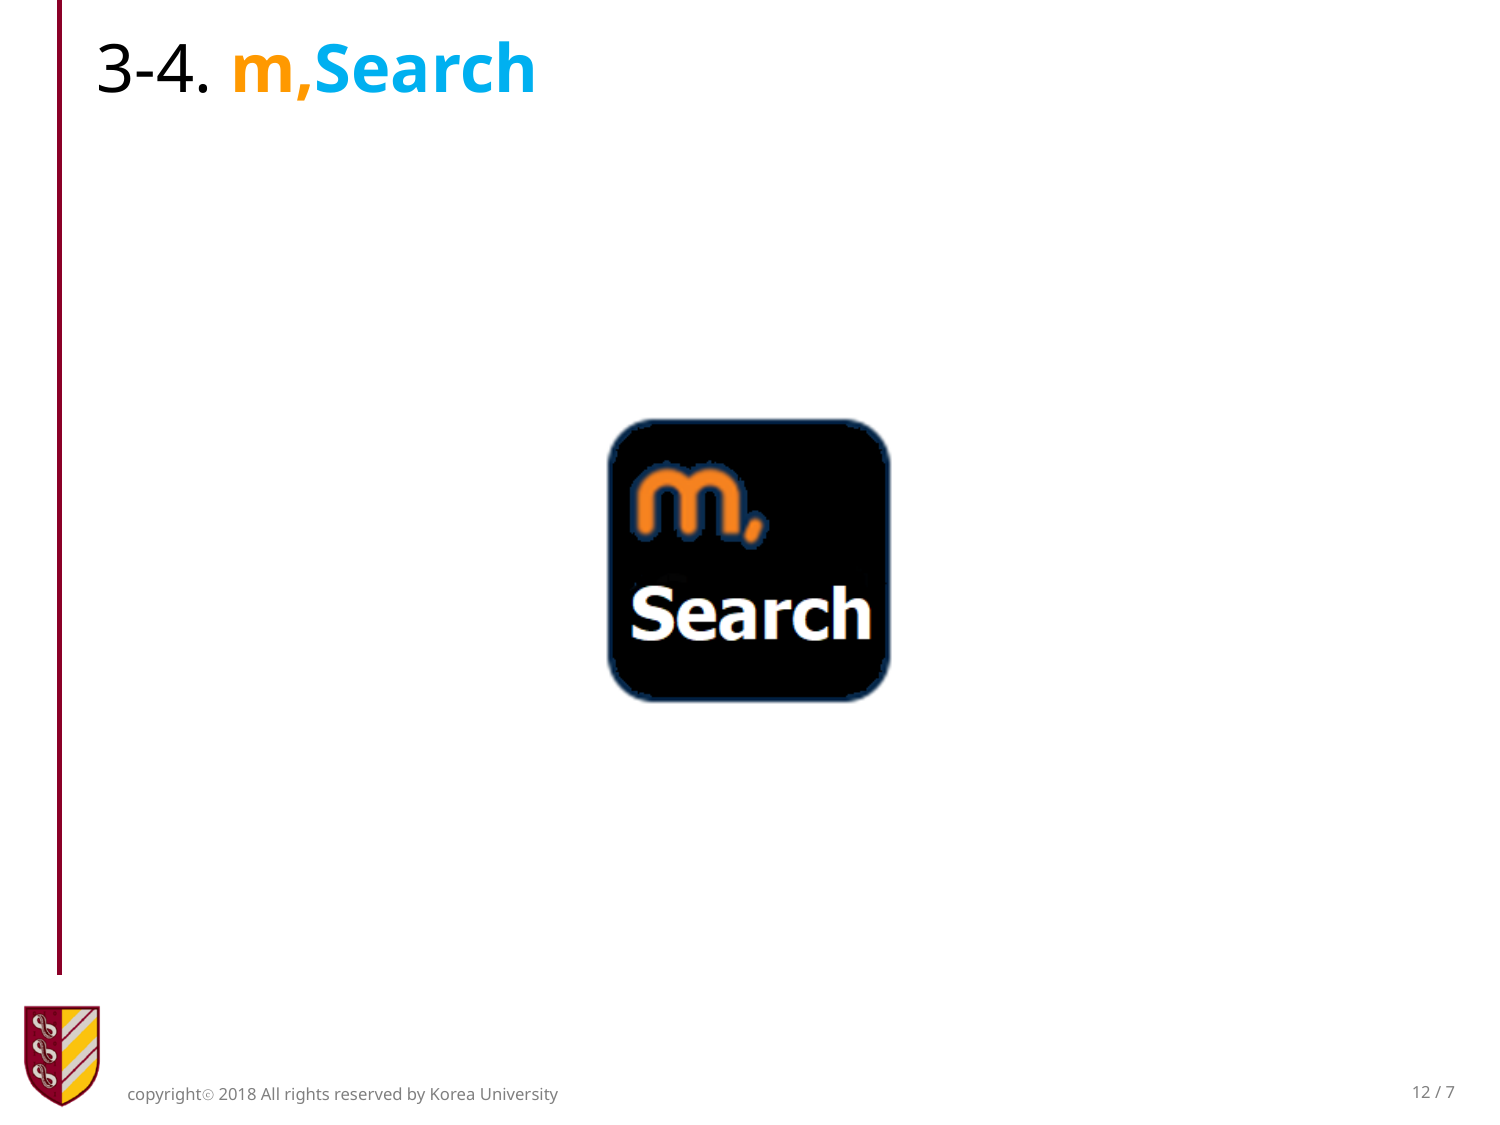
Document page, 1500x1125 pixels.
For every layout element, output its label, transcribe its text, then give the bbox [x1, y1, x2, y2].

picture [602, 415, 898, 710]
picture [15, 984, 113, 1119]
list 3-4. m,Search [81, 26, 1291, 112]
